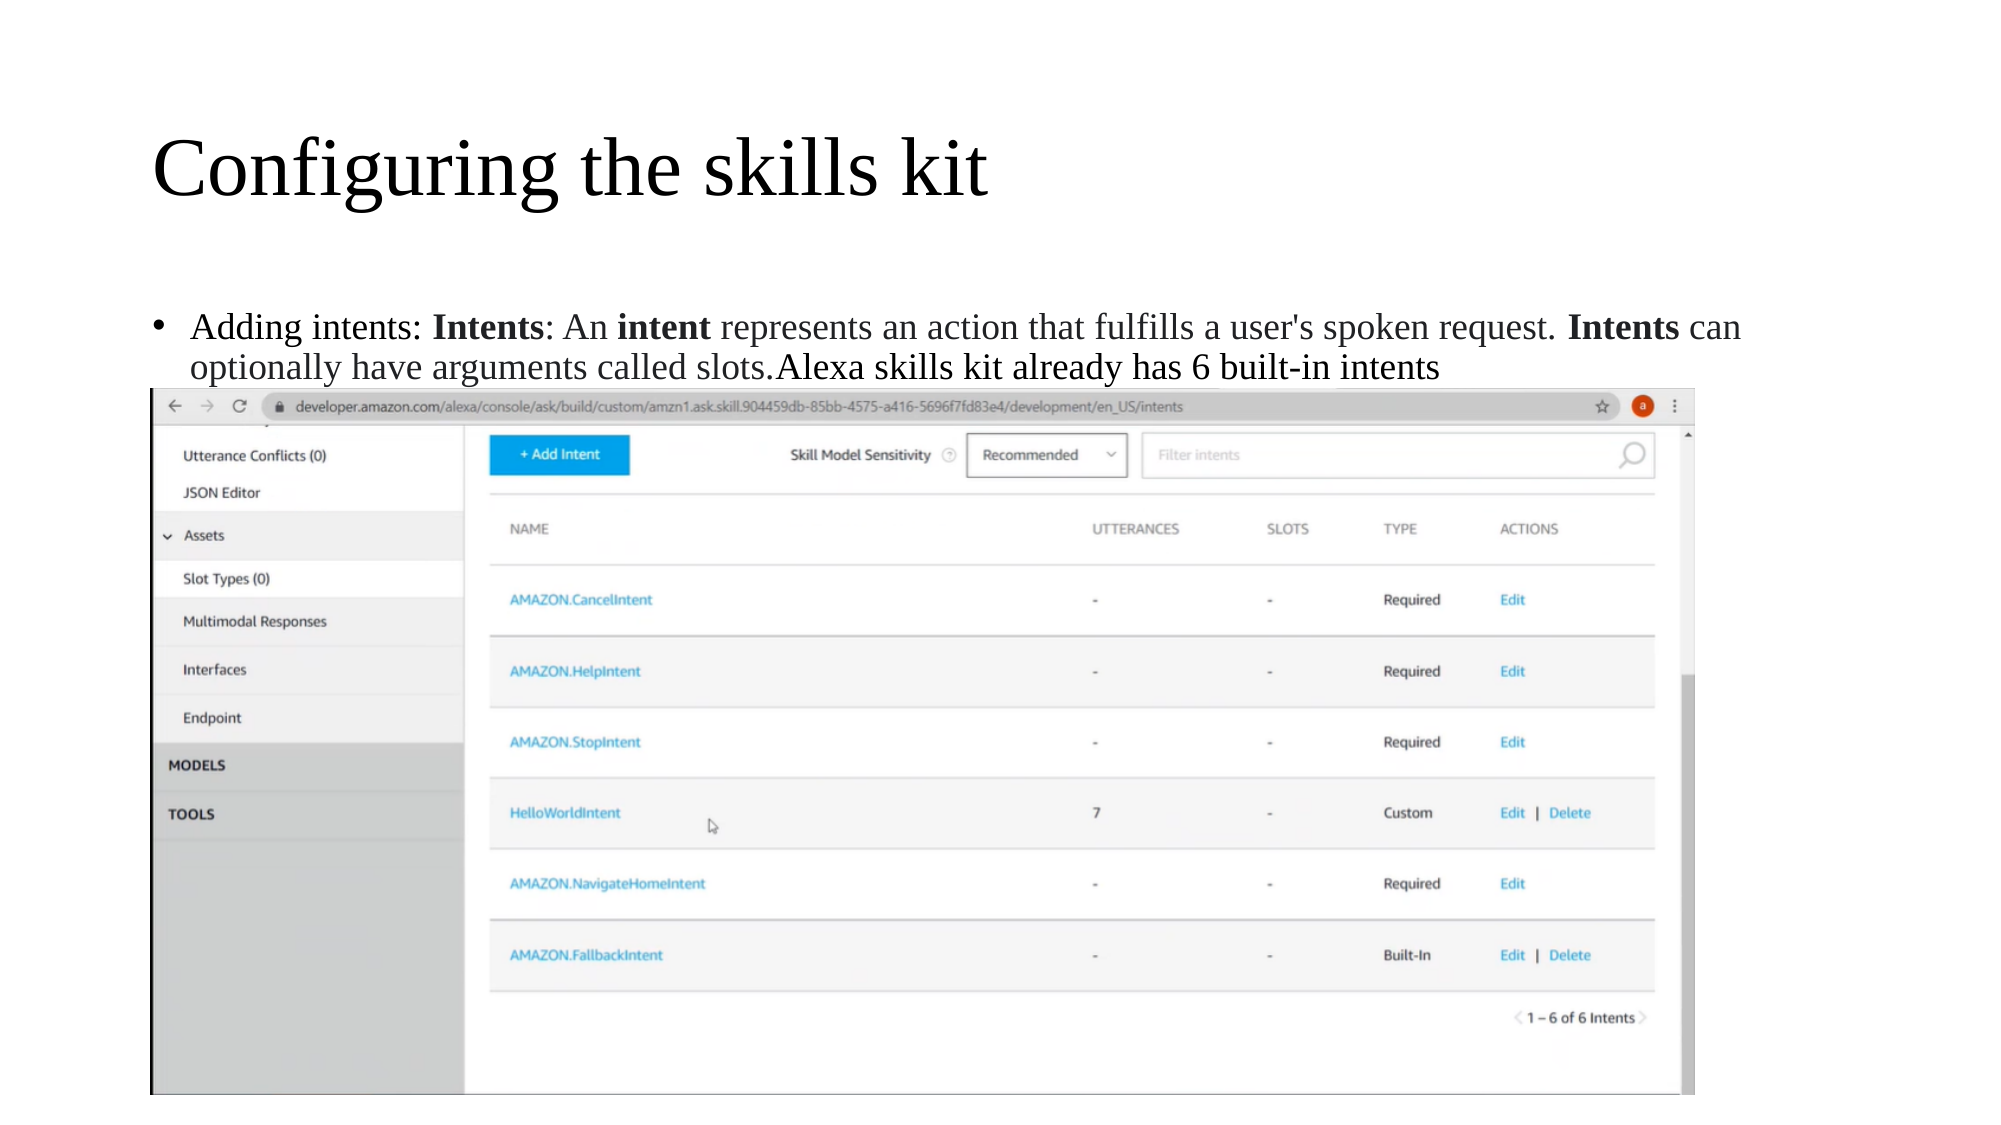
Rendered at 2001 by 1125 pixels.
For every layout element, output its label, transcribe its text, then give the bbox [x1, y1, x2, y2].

list Adding intents: Intents: An intent represents an action that fulfills a user's spoken request. Intents can optionally have arguments called slots.Alexa skills kit already has 6 built-in intents [137, 299, 1863, 1014]
picture [150, 388, 1695, 1095]
title Configuring the skills kit [137, 59, 1863, 278]
